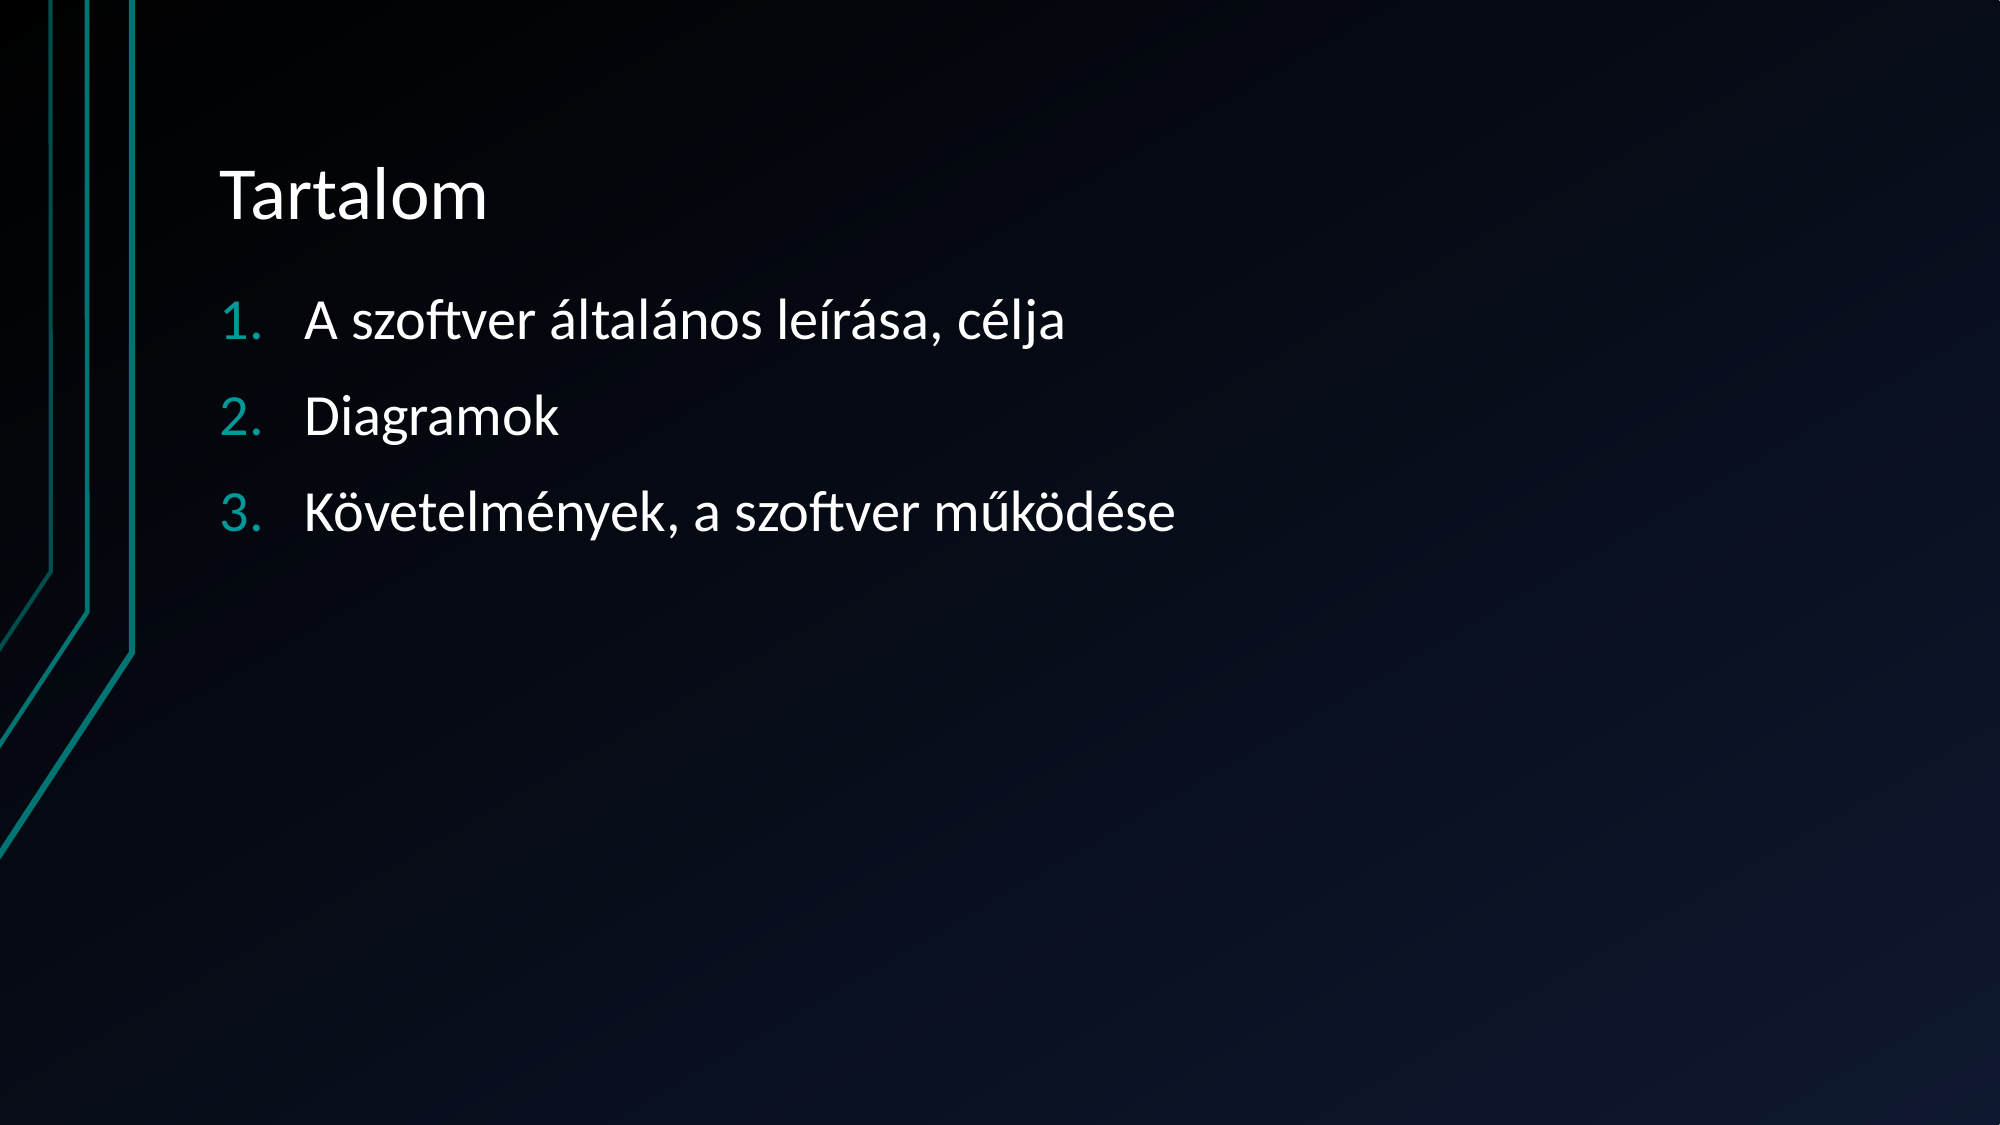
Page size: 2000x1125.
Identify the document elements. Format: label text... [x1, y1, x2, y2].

title Tartalom [199, 45, 1900, 246]
list A szoftver általános leírása, célja Diagramok Követelmények, a szoftver működése [199, 279, 1900, 1012]
